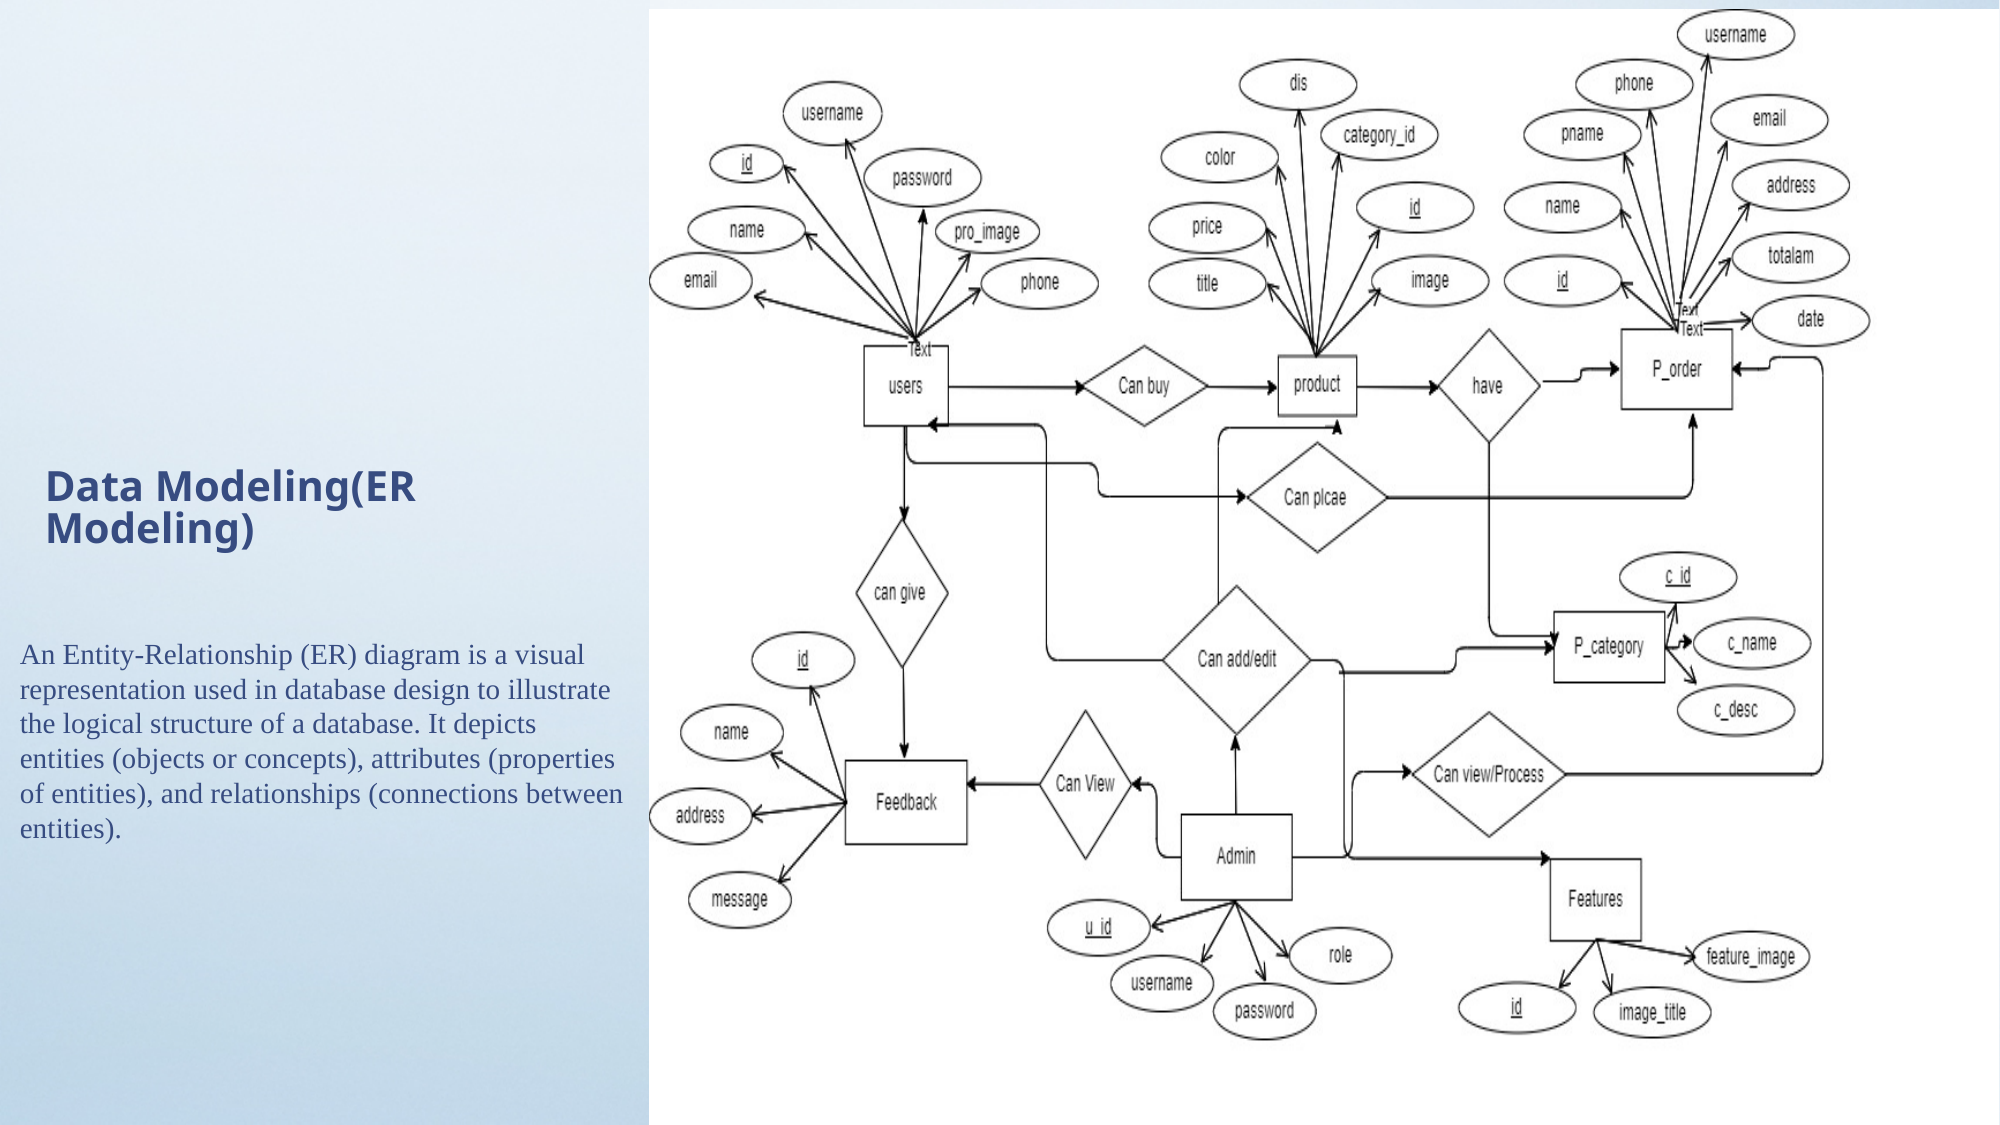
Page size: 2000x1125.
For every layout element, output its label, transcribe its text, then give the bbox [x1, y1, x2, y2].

list An Entity-Relationship (ER) diagram is a visual representation used in database design to illustrate the logical structure of a database. It depicts entities (objects or concepts), attributes (properties of entities), and relationships (connections between entities). [0, 624, 624, 1088]
picture [0, 0, 2000, 1125]
title Data Modeling(ER Modeling) [24, 403, 575, 563]
